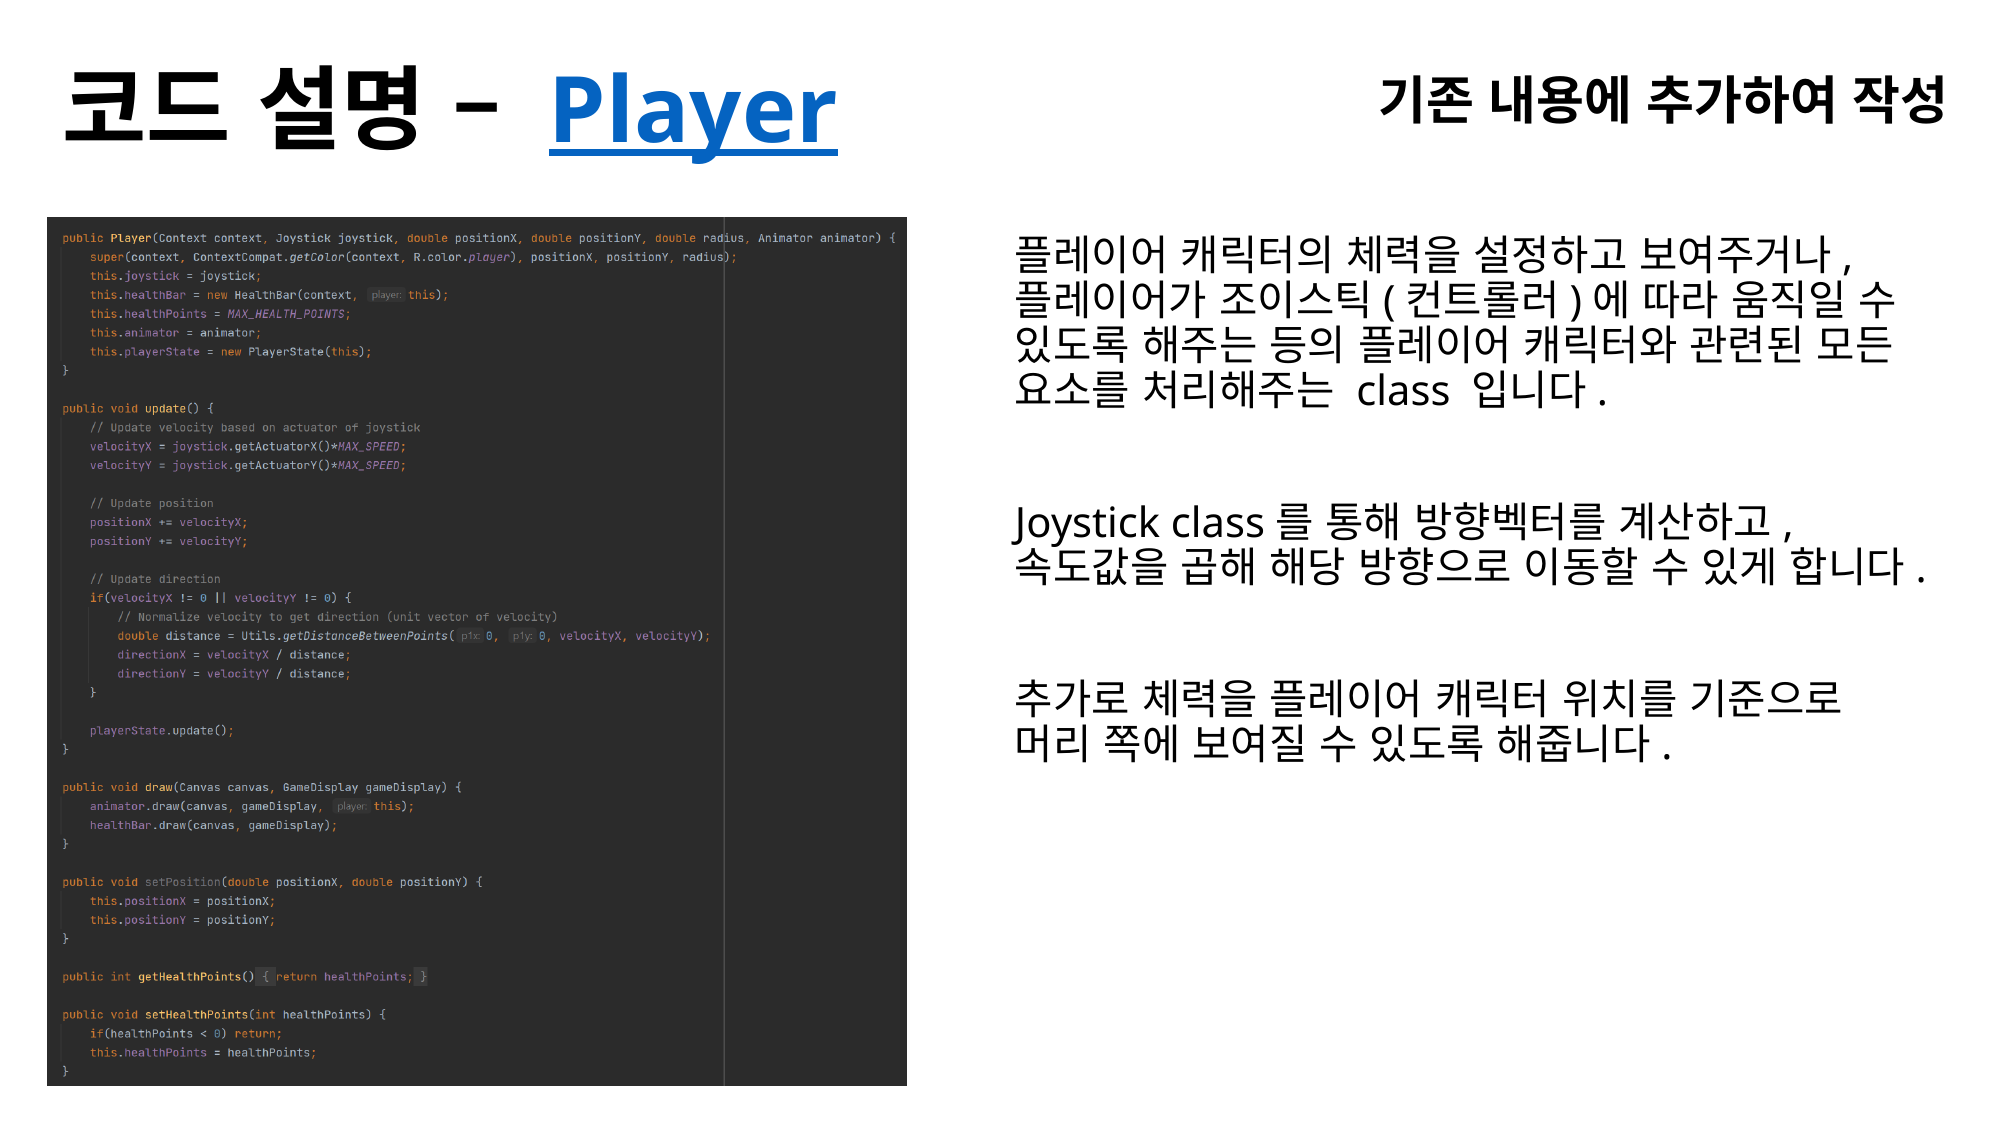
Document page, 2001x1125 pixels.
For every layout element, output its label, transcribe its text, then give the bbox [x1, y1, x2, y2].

title 코드 설명 – Player [47, 0, 1704, 218]
list 플레이어 캐릭터의 체력을 설정하고 보여주거나, 플레이어가 조이스틱(컨트롤러)에 따라 움직일 수 있도록 해주는 등의 플레이어 캐릭터와 관련된 모든 요소를 처리해주는 class 입니다. Joystick class를 통해 방향벡터를 계산하고, 속도값을 곱해 해당 방향으로 이동할 수 있게 합니다. 추가로 체력을 플레이어 캐릭터 위치를 기준으로 머리 쪽에 보여질 수 있도록 해줍니다. [999, 227, 1944, 1125]
picture [47, 217, 907, 1086]
text_box 기존 내용에 추가하여 작성 [1295, 59, 1963, 138]
